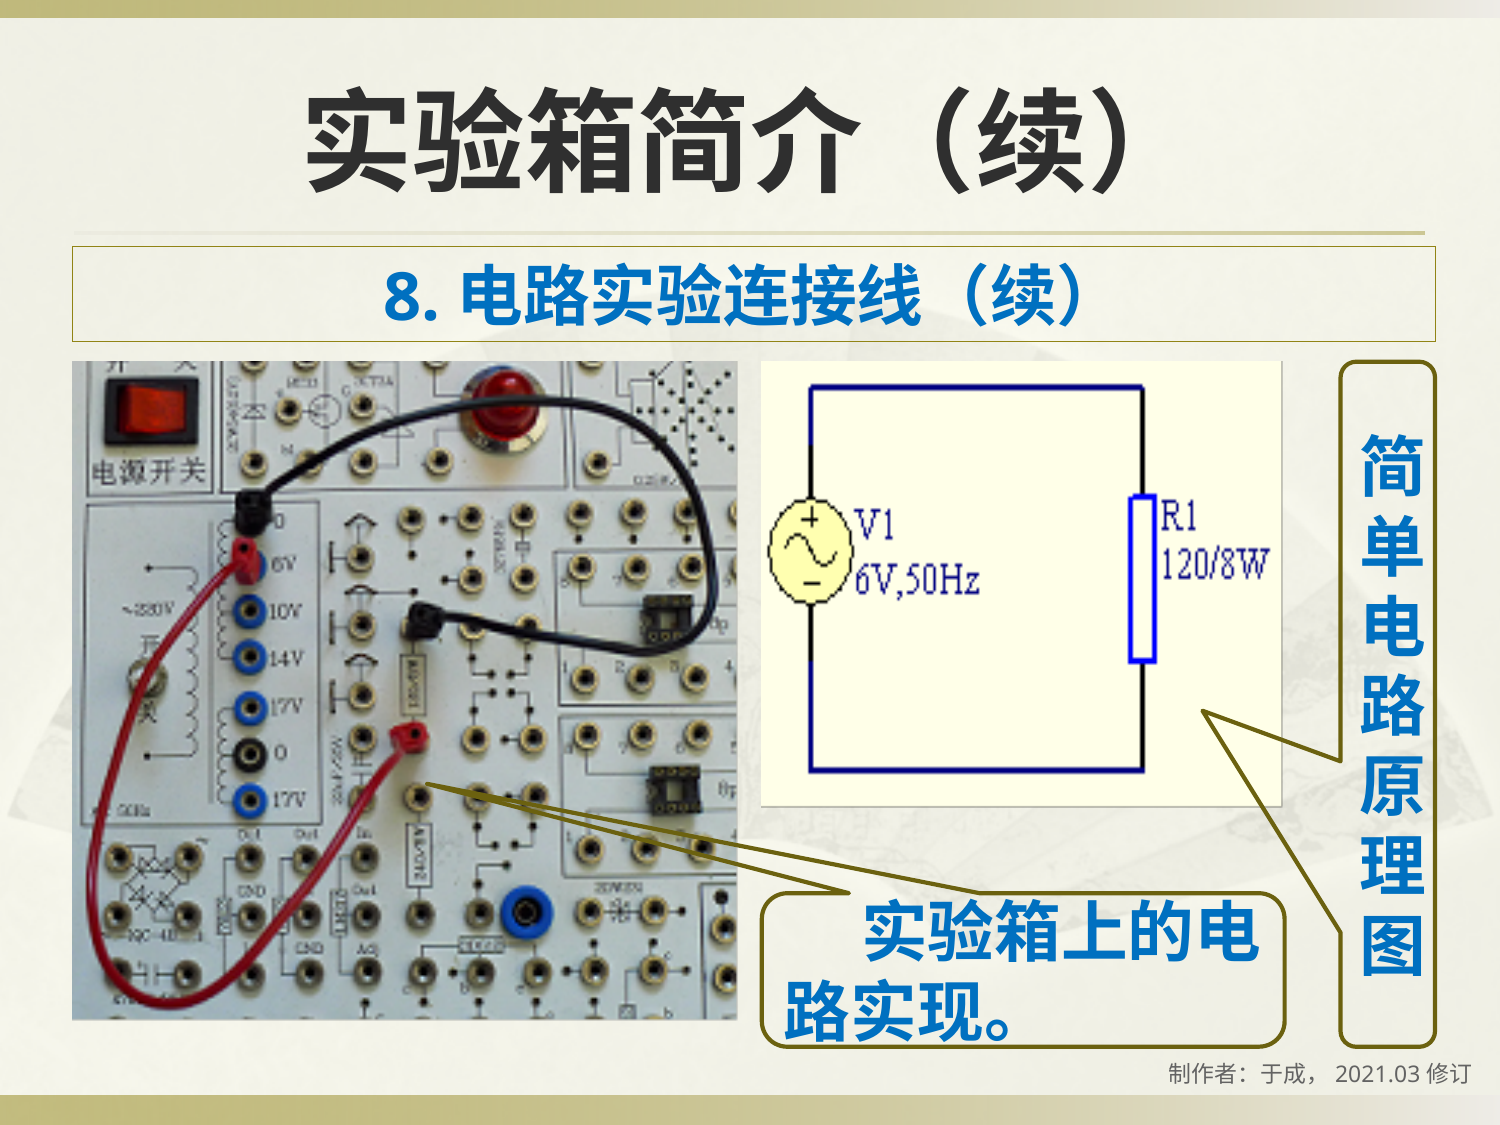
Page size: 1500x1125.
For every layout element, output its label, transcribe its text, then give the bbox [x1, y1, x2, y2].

picture [71, 361, 741, 1024]
picture [761, 361, 1286, 812]
text_box 简单电路原理图 [1268, 359, 1438, 1049]
text_box 8.电路实验连接线（续） [72, 246, 1436, 342]
footer 制作者：于成，2021.03修订 [874, 1050, 1487, 1097]
title 实验箱简介（续） [75, 45, 1425, 233]
text_box 实验箱上的电路实现。 [746, 844, 1287, 1049]
